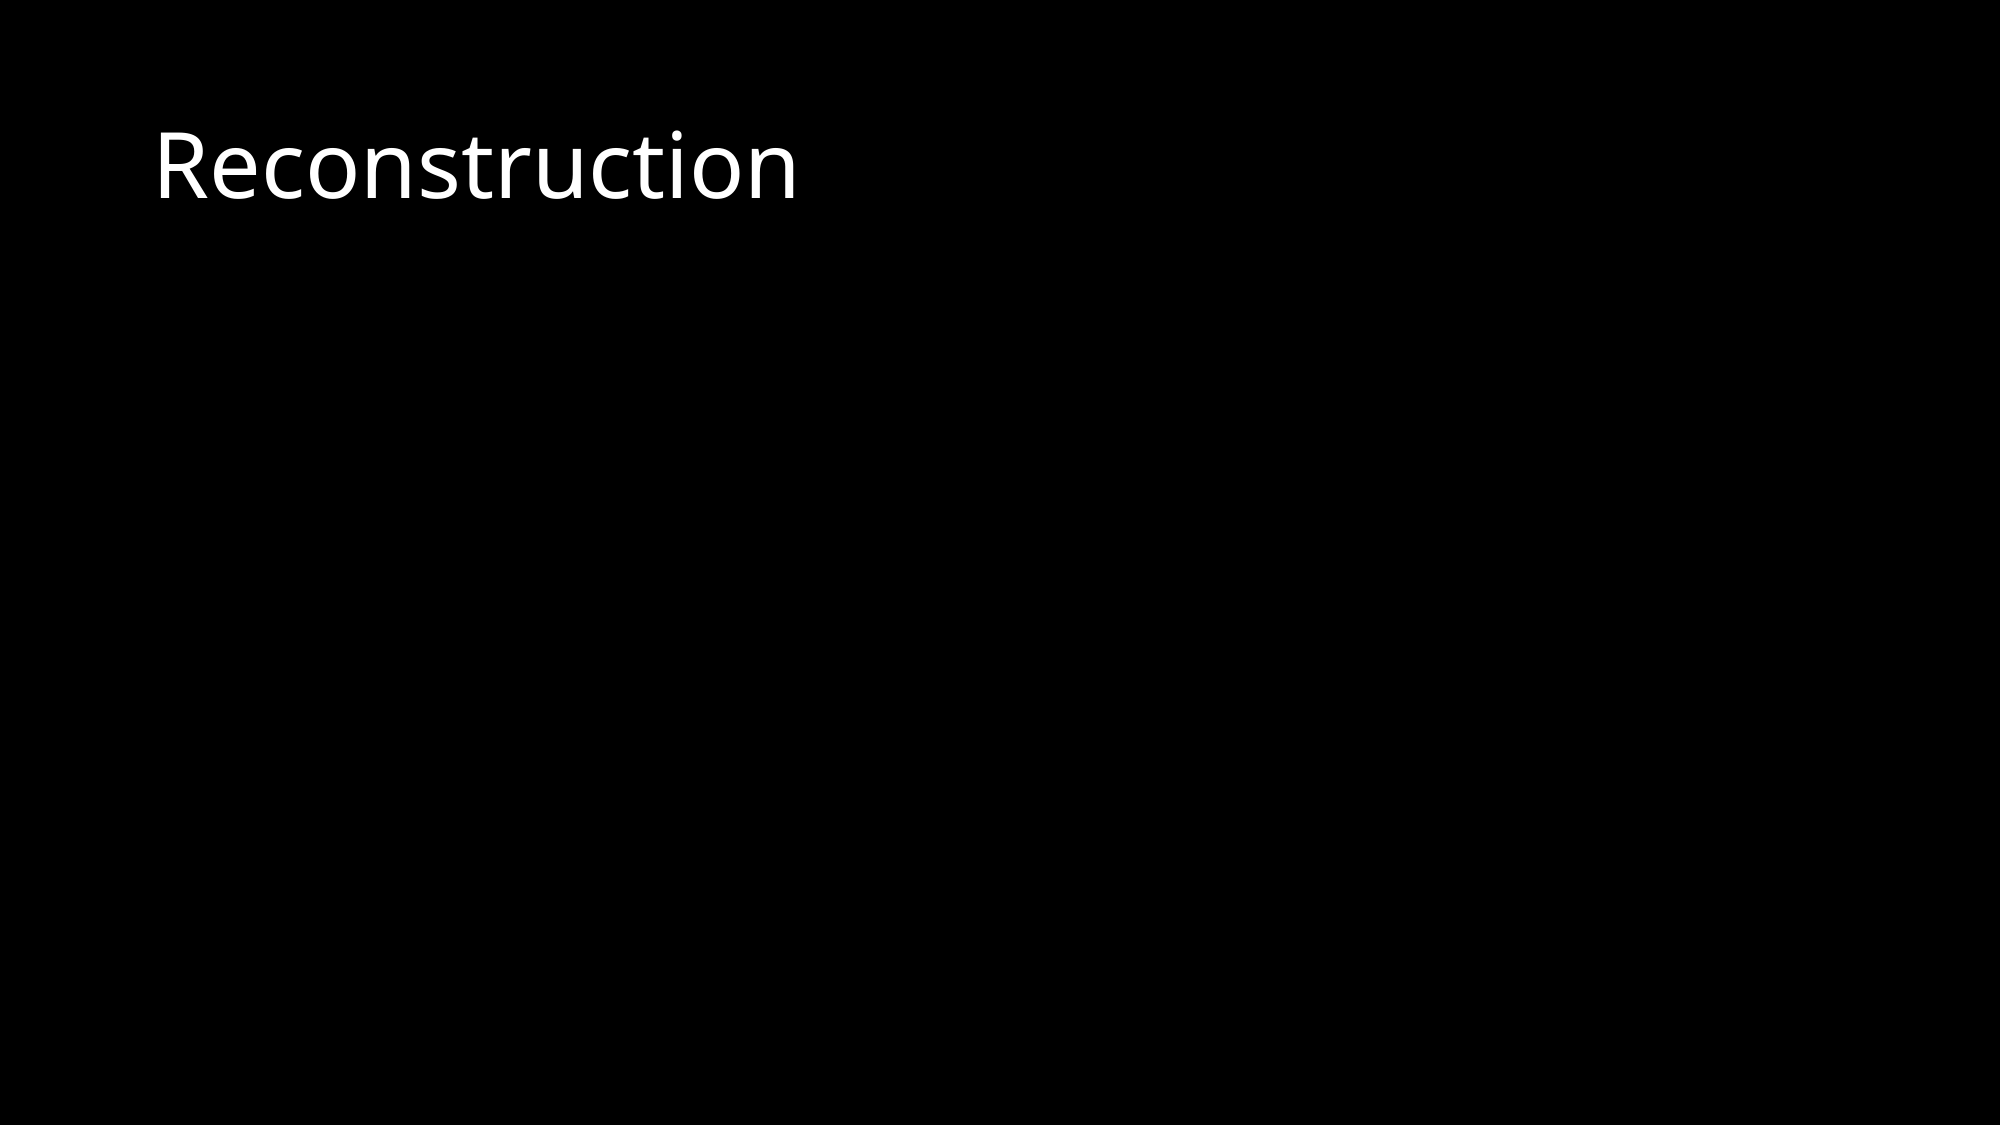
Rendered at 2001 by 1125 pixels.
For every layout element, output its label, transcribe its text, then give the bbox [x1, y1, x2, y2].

title Reconstruction [137, 59, 1863, 278]
